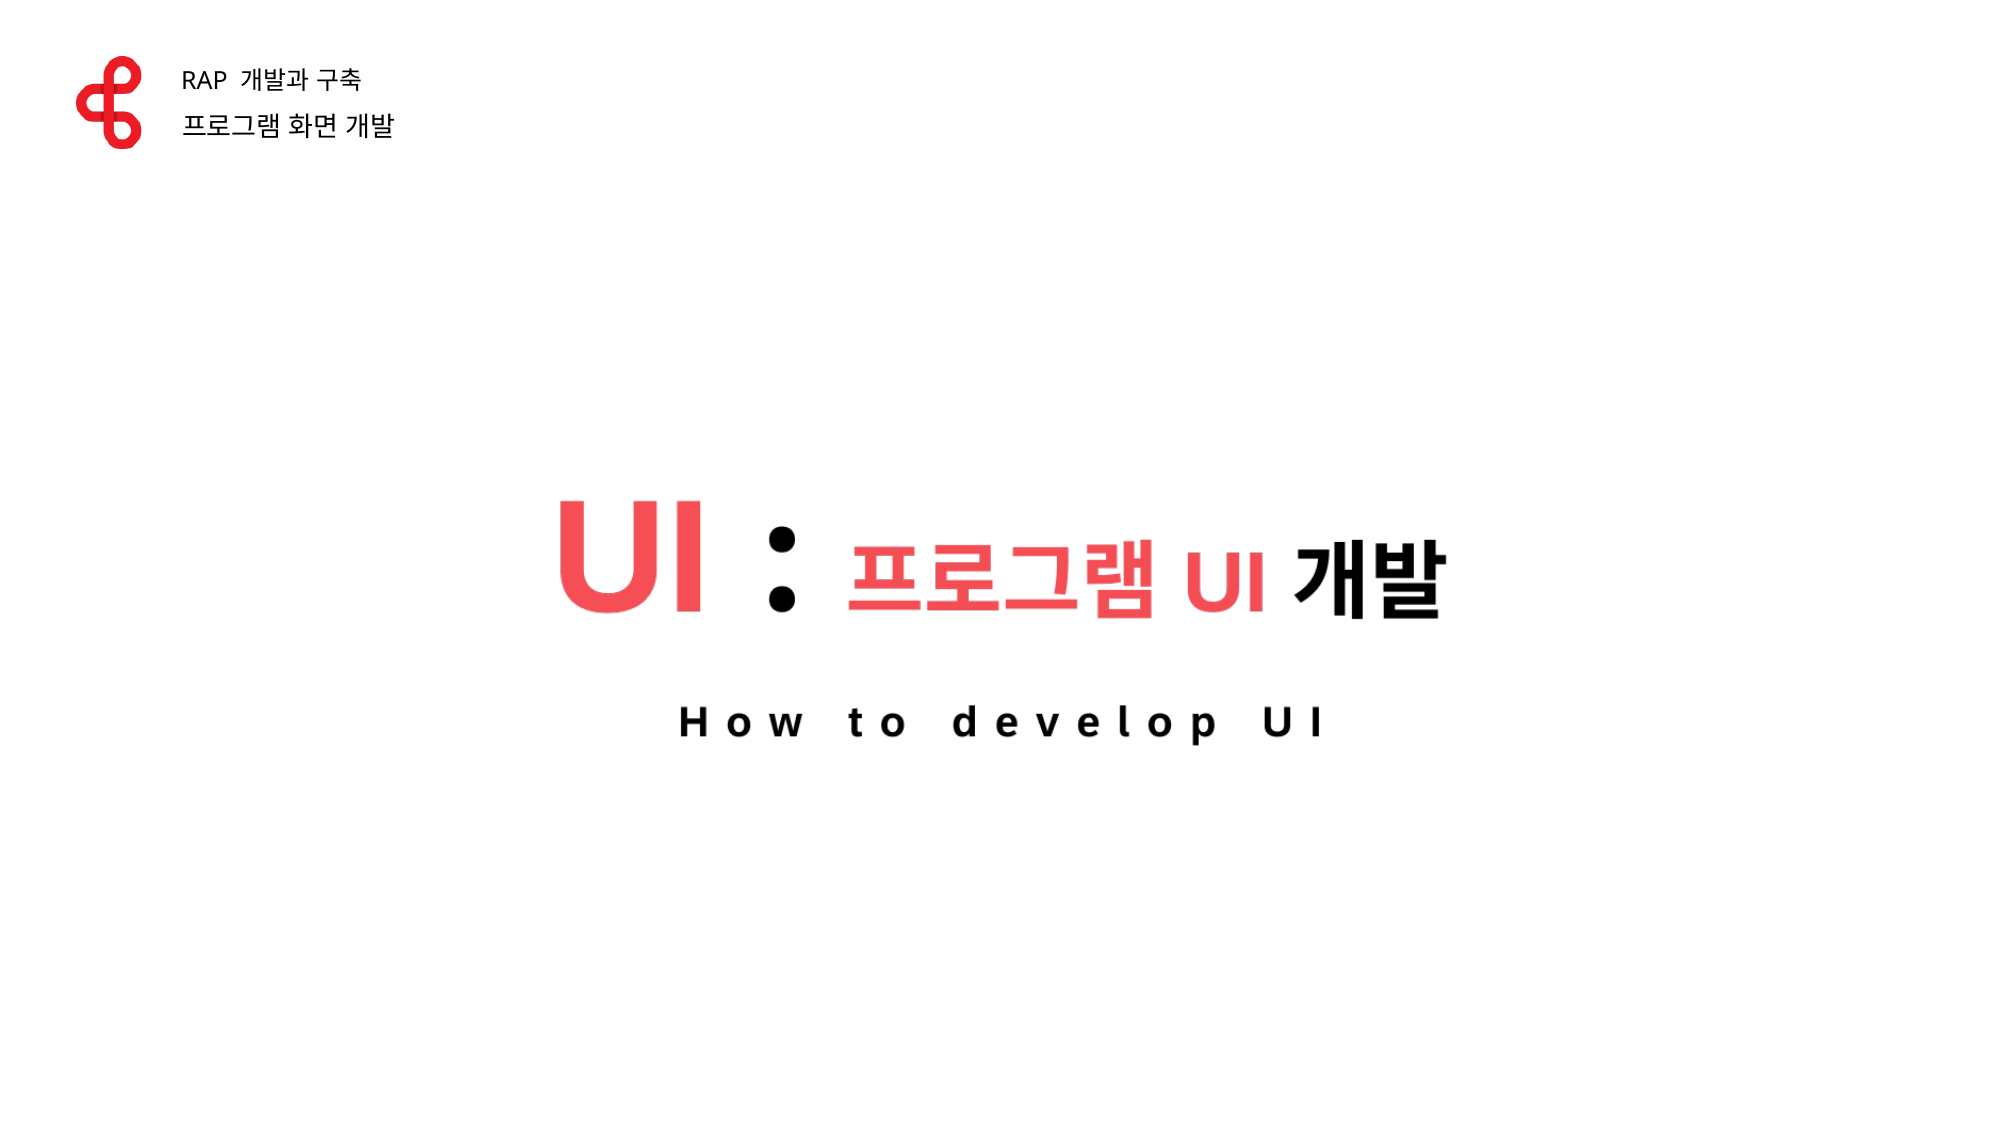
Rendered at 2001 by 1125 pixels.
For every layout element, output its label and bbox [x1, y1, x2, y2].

picture [551, 485, 1449, 746]
text_box [76, 56, 415, 151]
